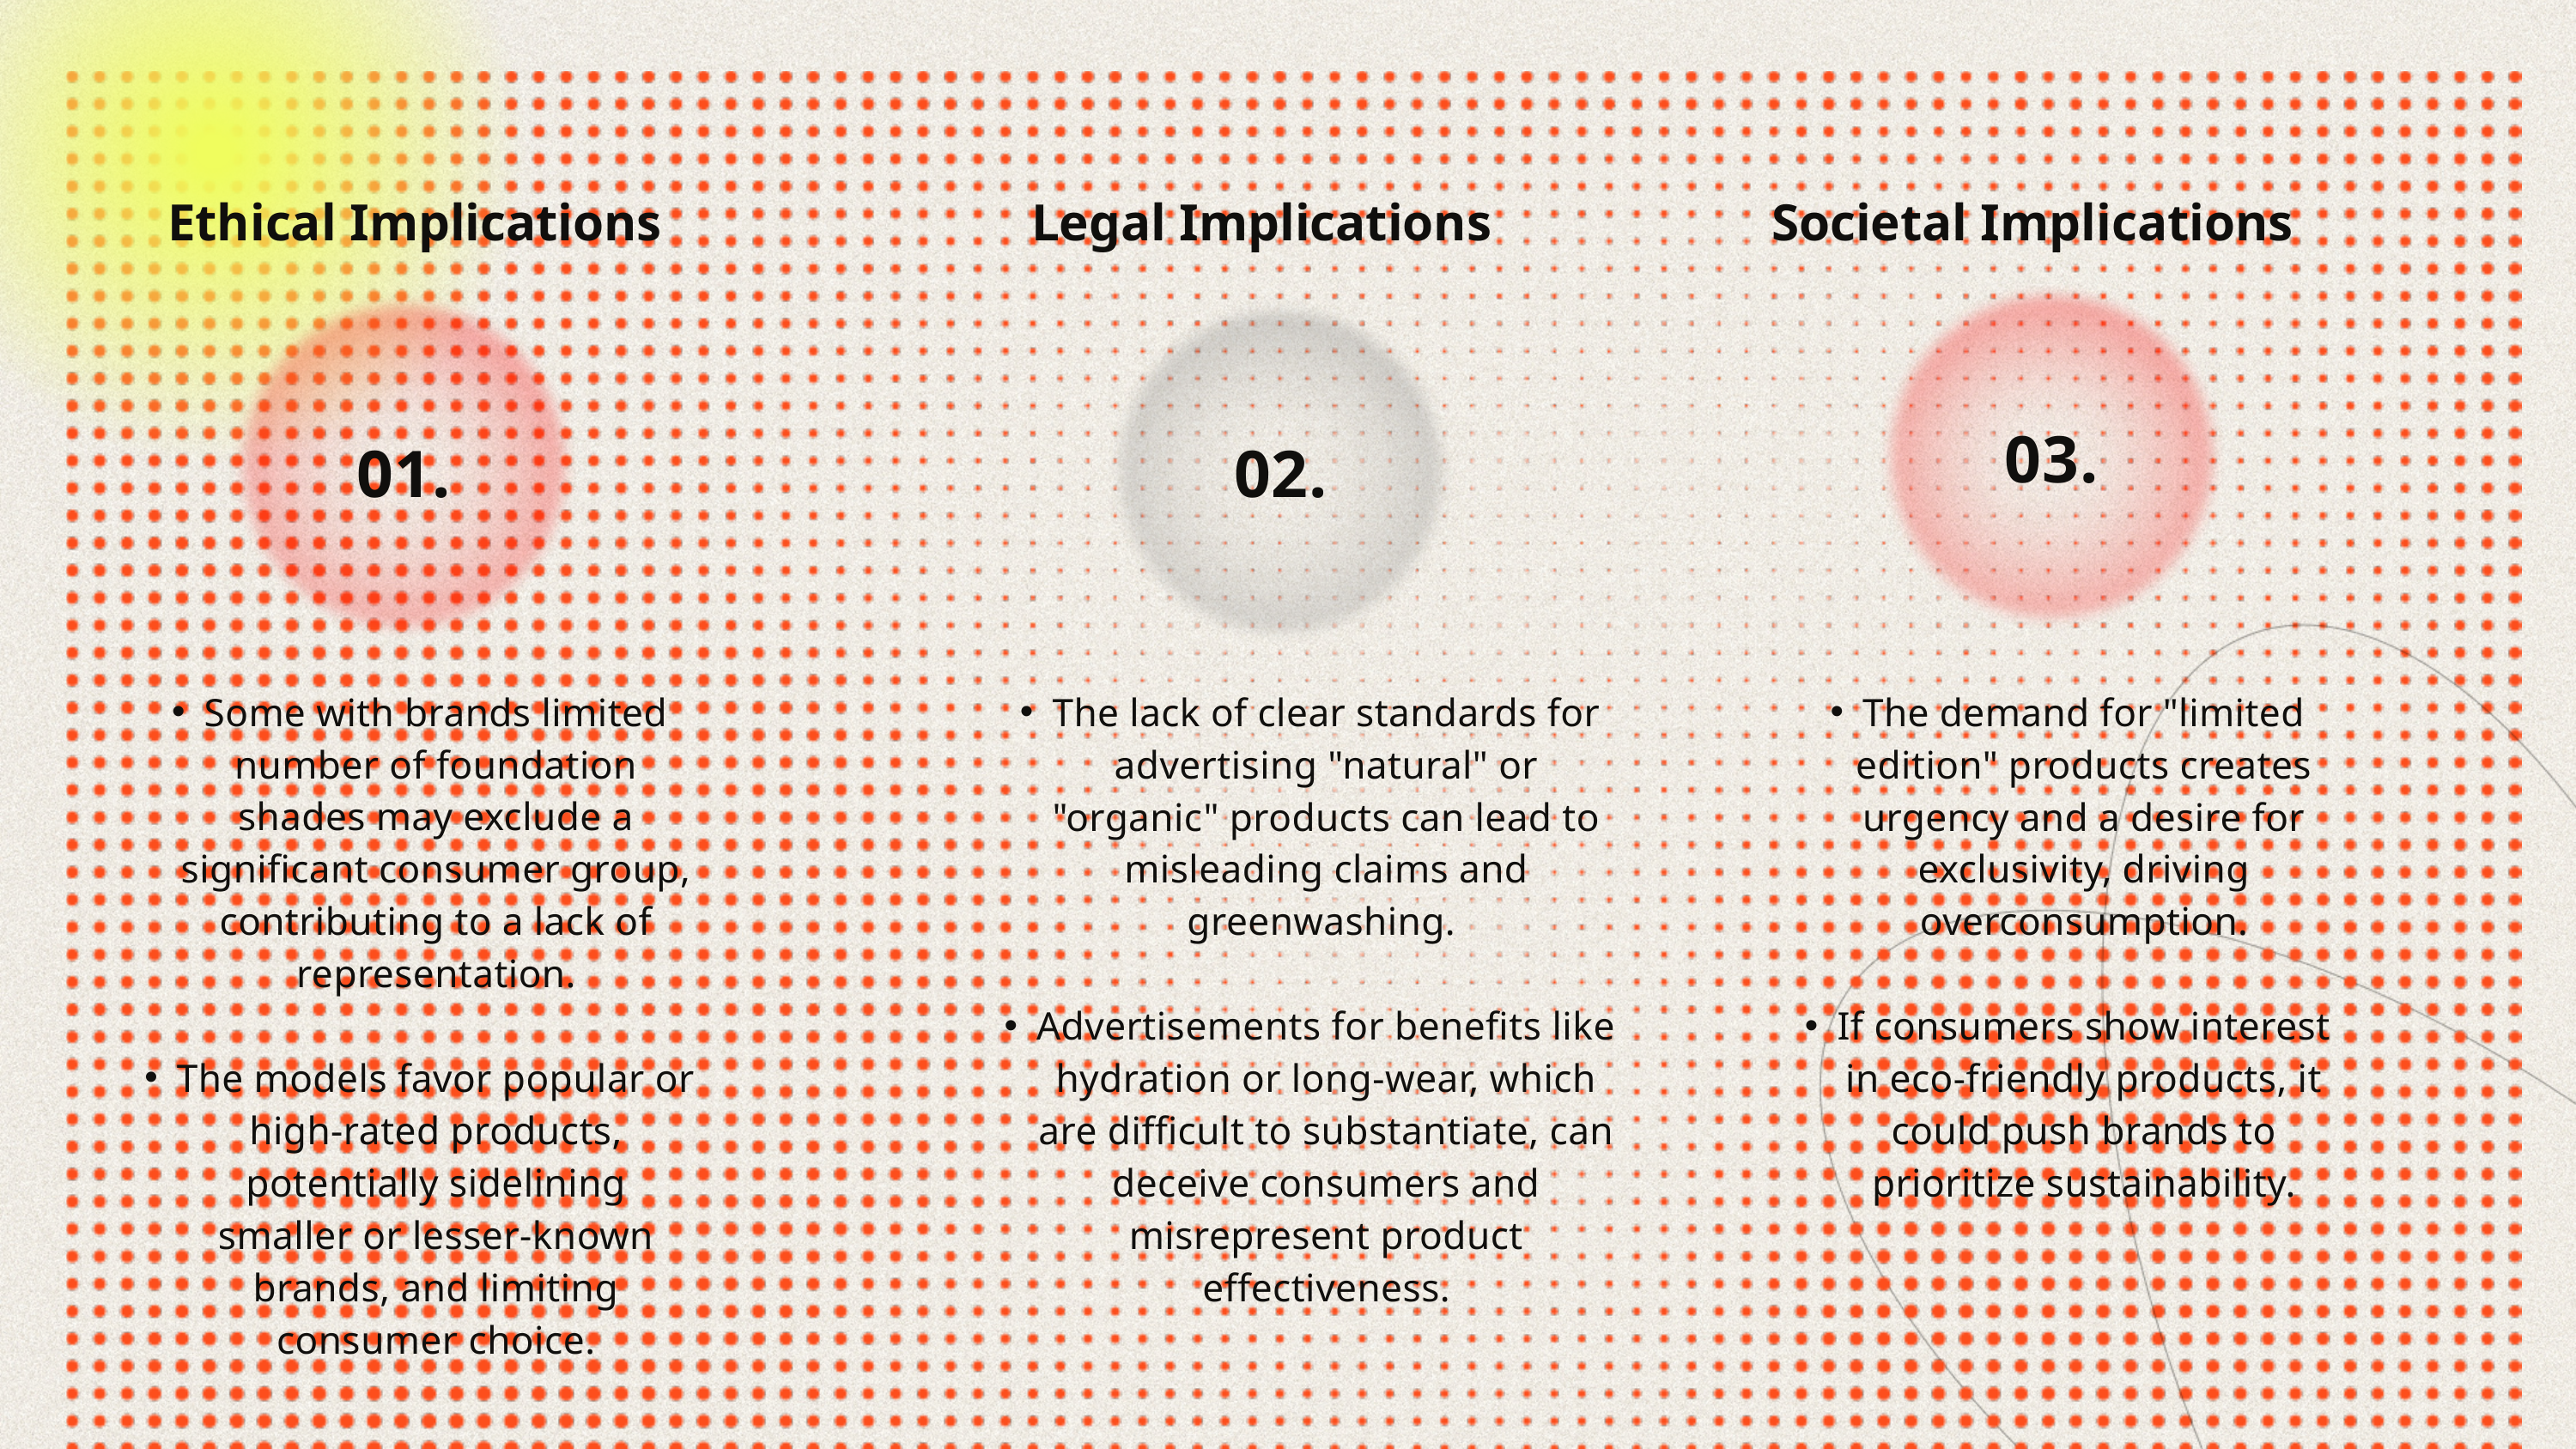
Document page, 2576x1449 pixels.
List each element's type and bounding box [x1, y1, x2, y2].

text_box [1103, 294, 1458, 649]
text_box [0, 0, 2576, 1449]
text_box [227, 289, 581, 644]
text_box [1874, 280, 2229, 634]
